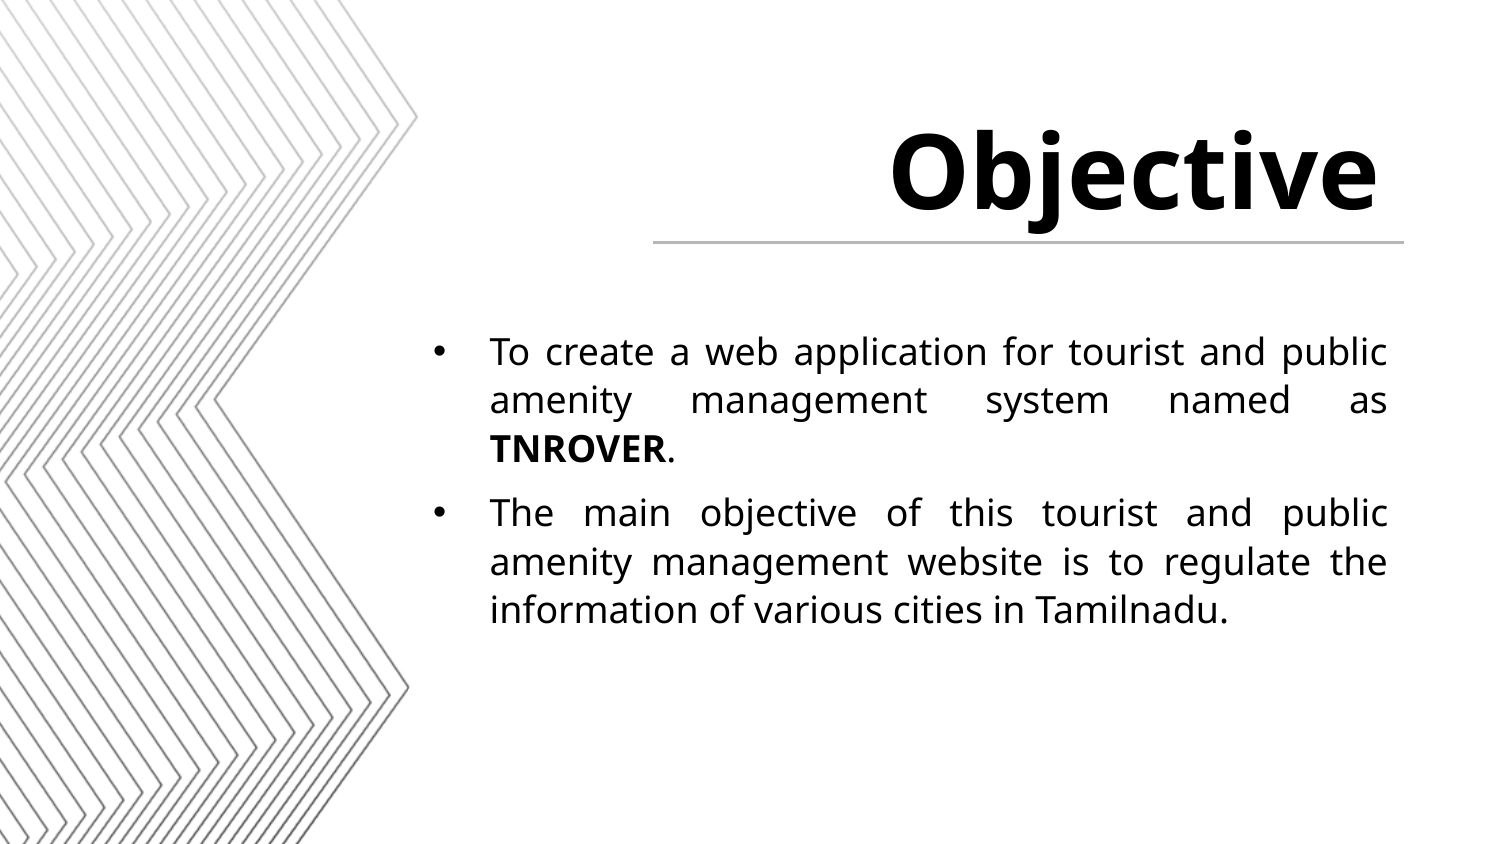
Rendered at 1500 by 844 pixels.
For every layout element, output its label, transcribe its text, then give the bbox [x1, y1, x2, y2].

picture [0, 0, 669, 844]
title Objective [872, 92, 1404, 241]
subtitle To create a web application for tourist and public amenity management system named as TNROVER. The main objective of this tourist and public amenity management website is to regulate the information of various cities in Tamilnadu. [418, 310, 1404, 614]
